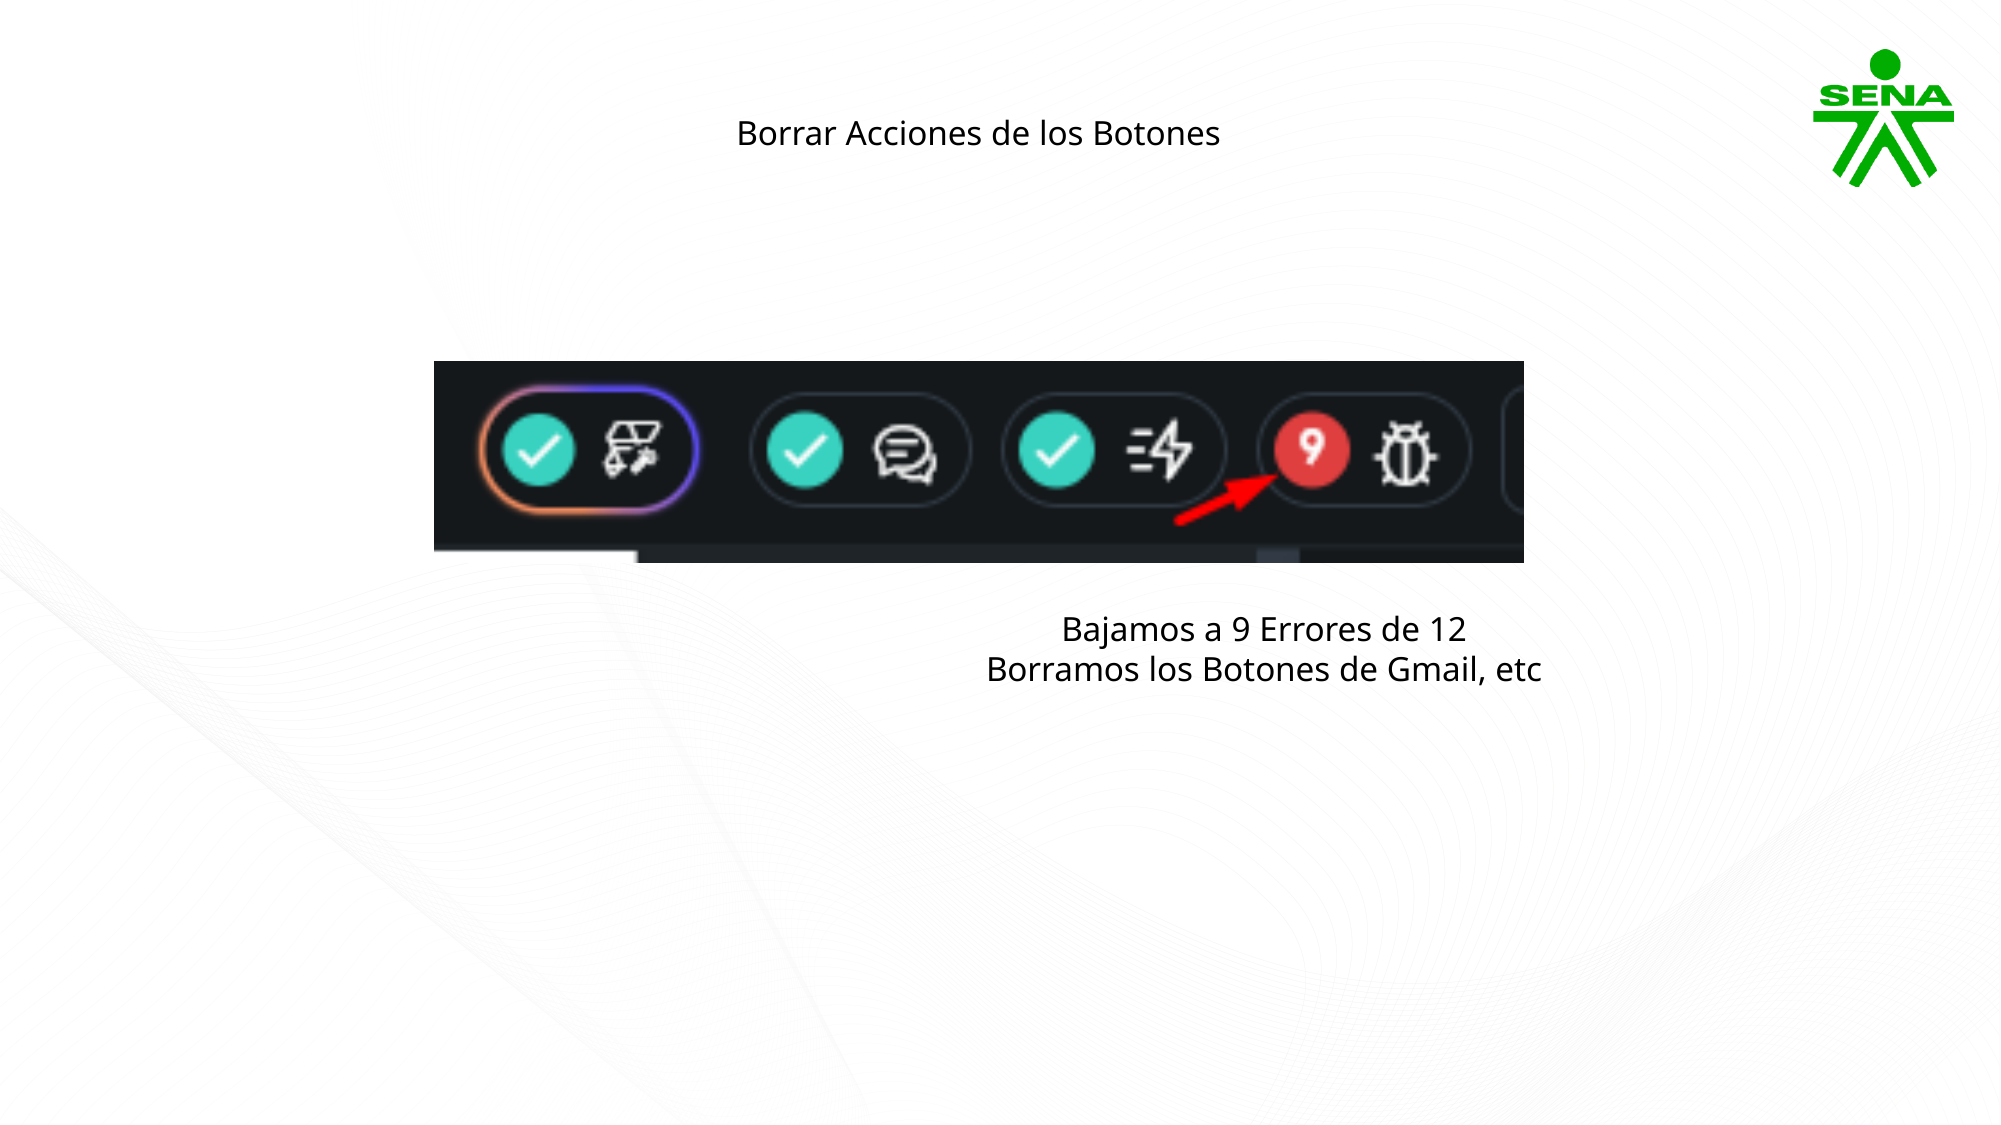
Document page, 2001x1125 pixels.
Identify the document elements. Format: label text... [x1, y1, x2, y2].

text_box Bajamos a 9 Errores de 12 Borramos los Botones de Gmail, etc [948, 600, 1581, 696]
picture [0, 0, 2000, 1125]
text_box Borrar Acciones de los Botones [662, 104, 1296, 160]
